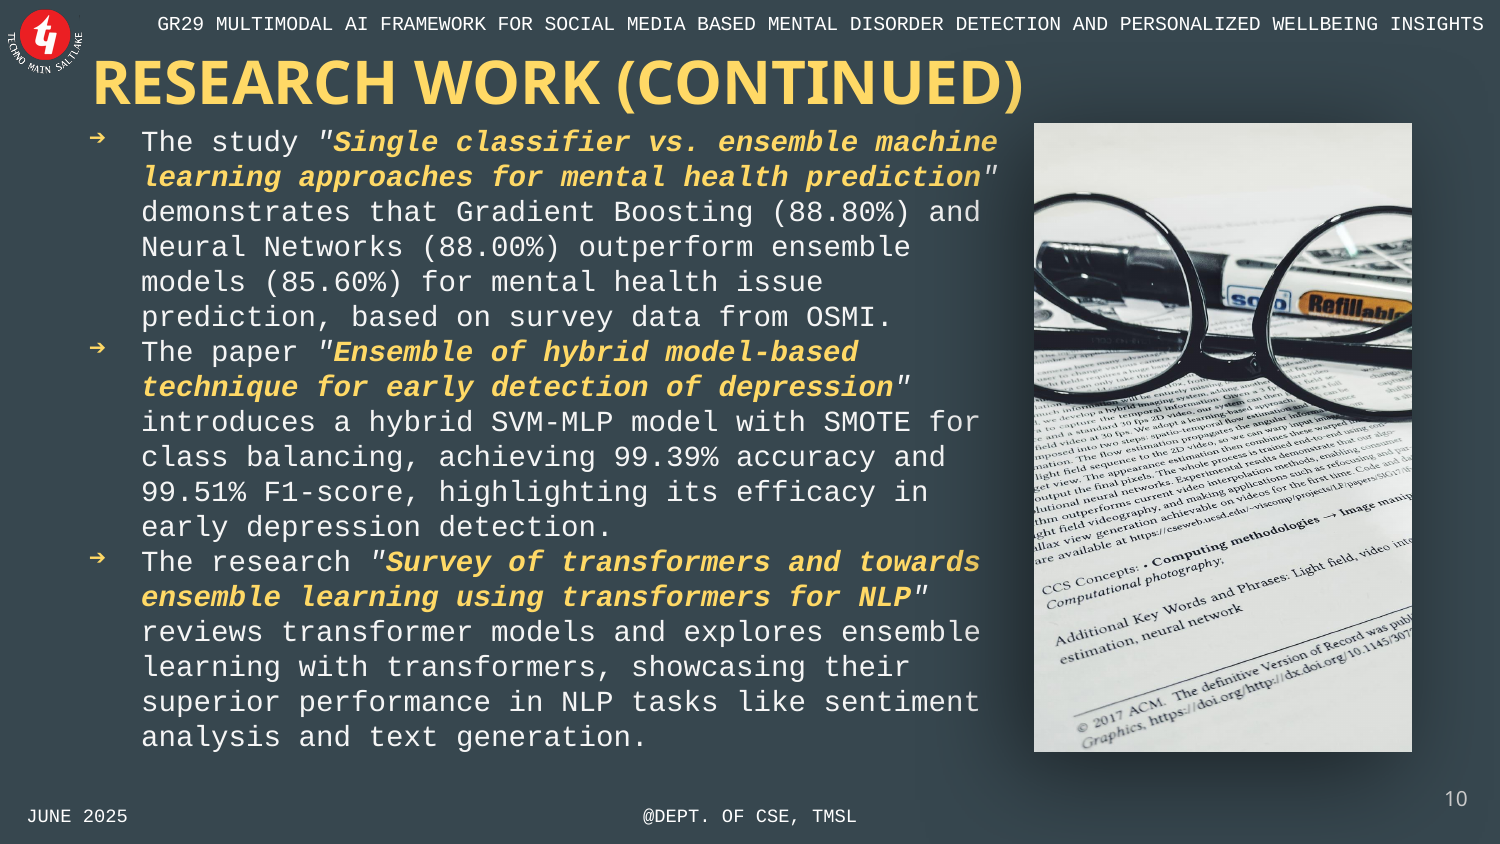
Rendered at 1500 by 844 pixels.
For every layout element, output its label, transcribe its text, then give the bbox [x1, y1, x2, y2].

text_box GR29 MULTIMODAL AI FRAMEWORK FOR SOCIAL MEDIA BASED MENTAL DISORDER DETECTION AND PERSONALIZED WELLBEING INSIGHTS [94, 0, 1500, 49]
text_box JUNE 2025 [0, 785, 155, 844]
title RESEARCH WORK (CONTINUED) [76, 49, 1474, 124]
slide_number ‹#› [1392, 767, 1483, 833]
picture [1033, 123, 1412, 753]
text_box @DEPT. OF CSE, TMSL [582, 785, 918, 844]
picture [0, 0, 91, 87]
list The study "Single classifier vs. ensemble machine learning approaches for mental health prediction" demonstrates that Gradient Boosting (88.80%) and Neural Networks (88.00%) outperform ensemble models (85.60%) for mental health issue prediction, based on survey data from OSMI. The paper "Ensemble of hybrid model-based technique for early detection of depression" introduces a hybrid SVM-MLP model with SMOTE for class balancing, achieving 99.39% accuracy and 99.51% F1-score, highlighting its efficacy in early depression detection. The research "Survey of transformers and towards ensemble learning using transformers for NLP" reviews transformer models and explores ensemble learning with transformers, showcasing their superior performance in NLP tasks like sentiment analysis and text generation. [51, 107, 982, 810]
